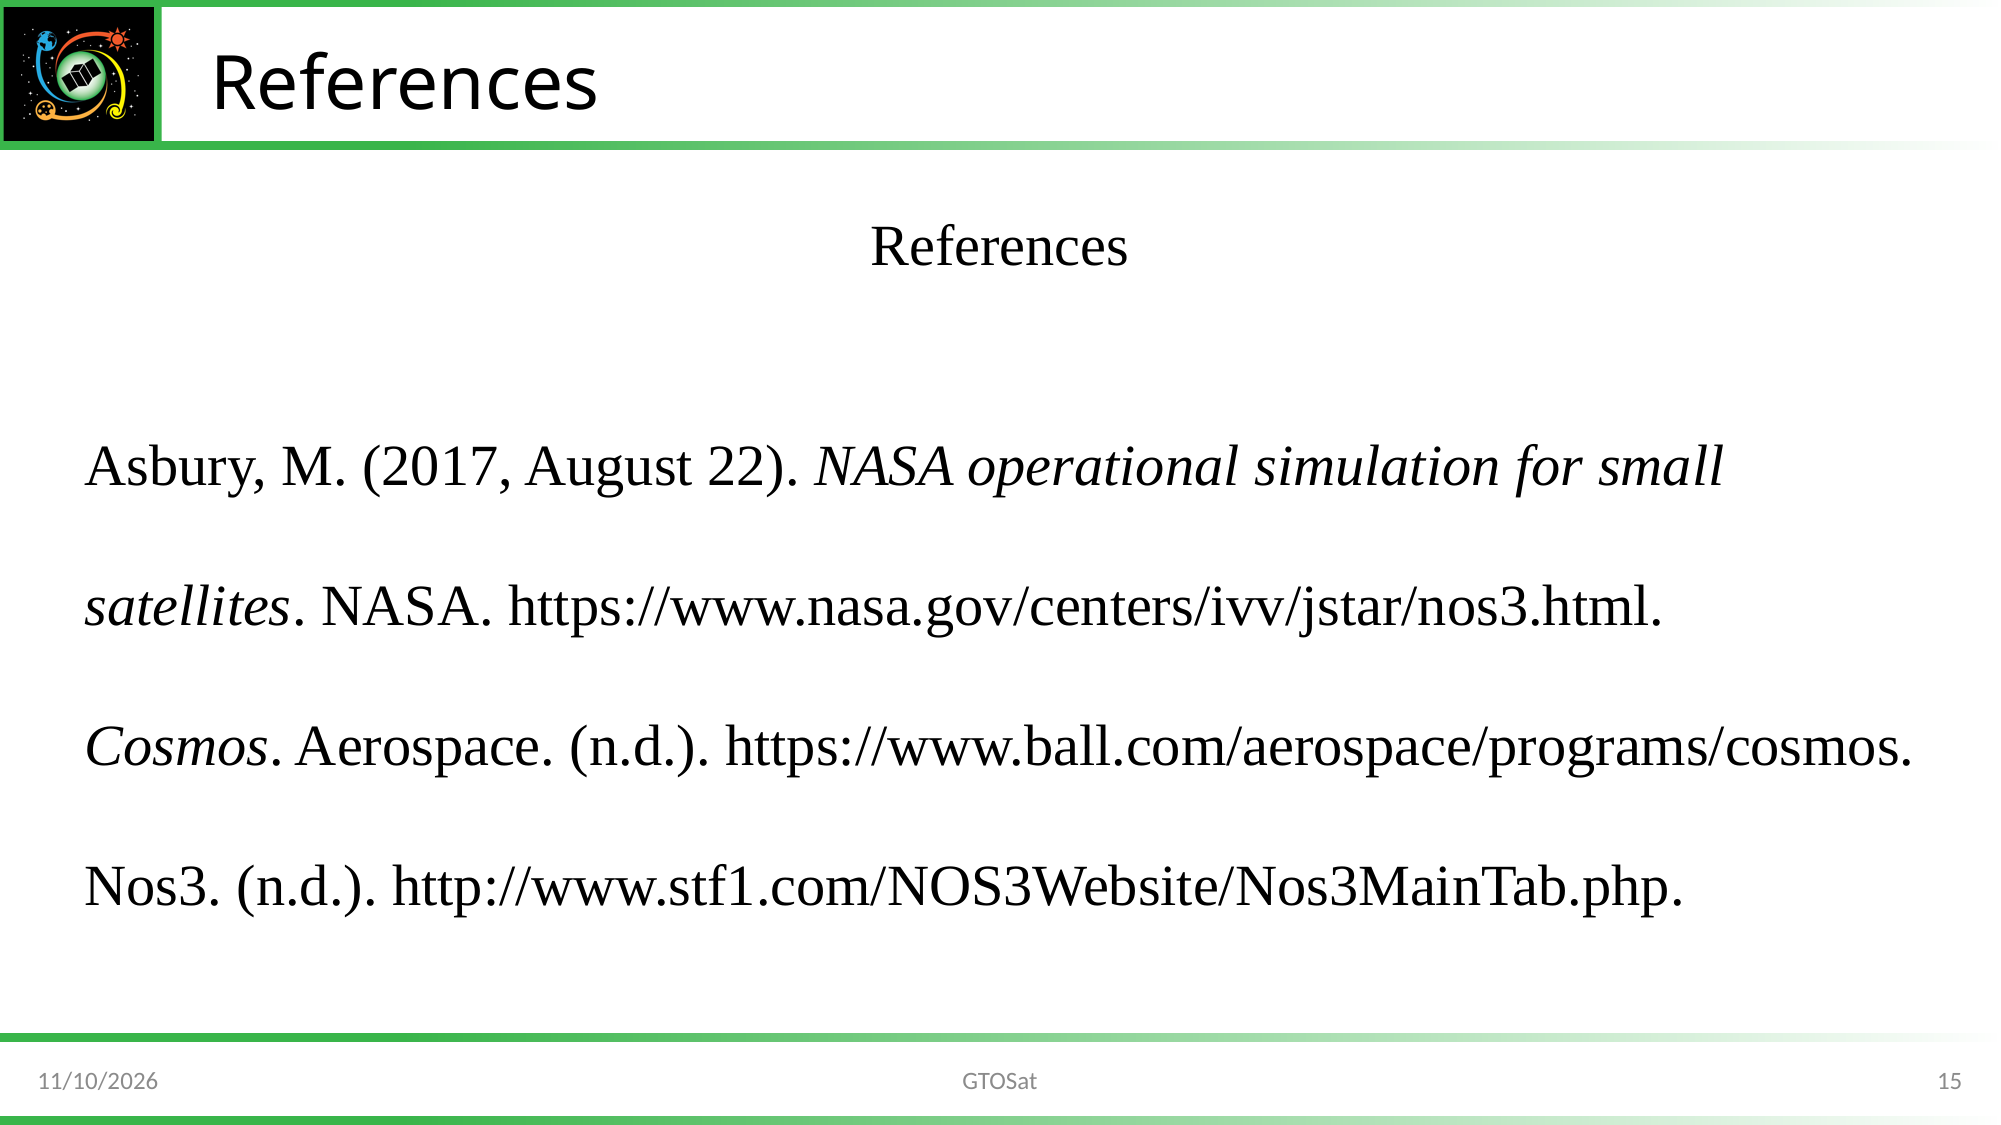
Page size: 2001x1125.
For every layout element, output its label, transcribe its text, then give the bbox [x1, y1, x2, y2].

list References Asbury, M. (2017, August 22). NASA operational simulation for small satellites. NASA. https://www.nasa.gov/centers/ivv/jstar/nos3.html. Cosmos. Aerospace. (n.d.). https://www.ball.com/aerospace/programs/cosmos. Nos3. (n.d.). http://www.stf1.com/NOS3Website/Nos3MainTab.php. [69, 189, 1931, 1013]
picture [21, 23, 143, 125]
footer GTOSat [662, 1050, 1338, 1110]
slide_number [22, 1049, 473, 1110]
title References [195, 34, 1897, 136]
slide_number 15 [1527, 1049, 1978, 1110]
